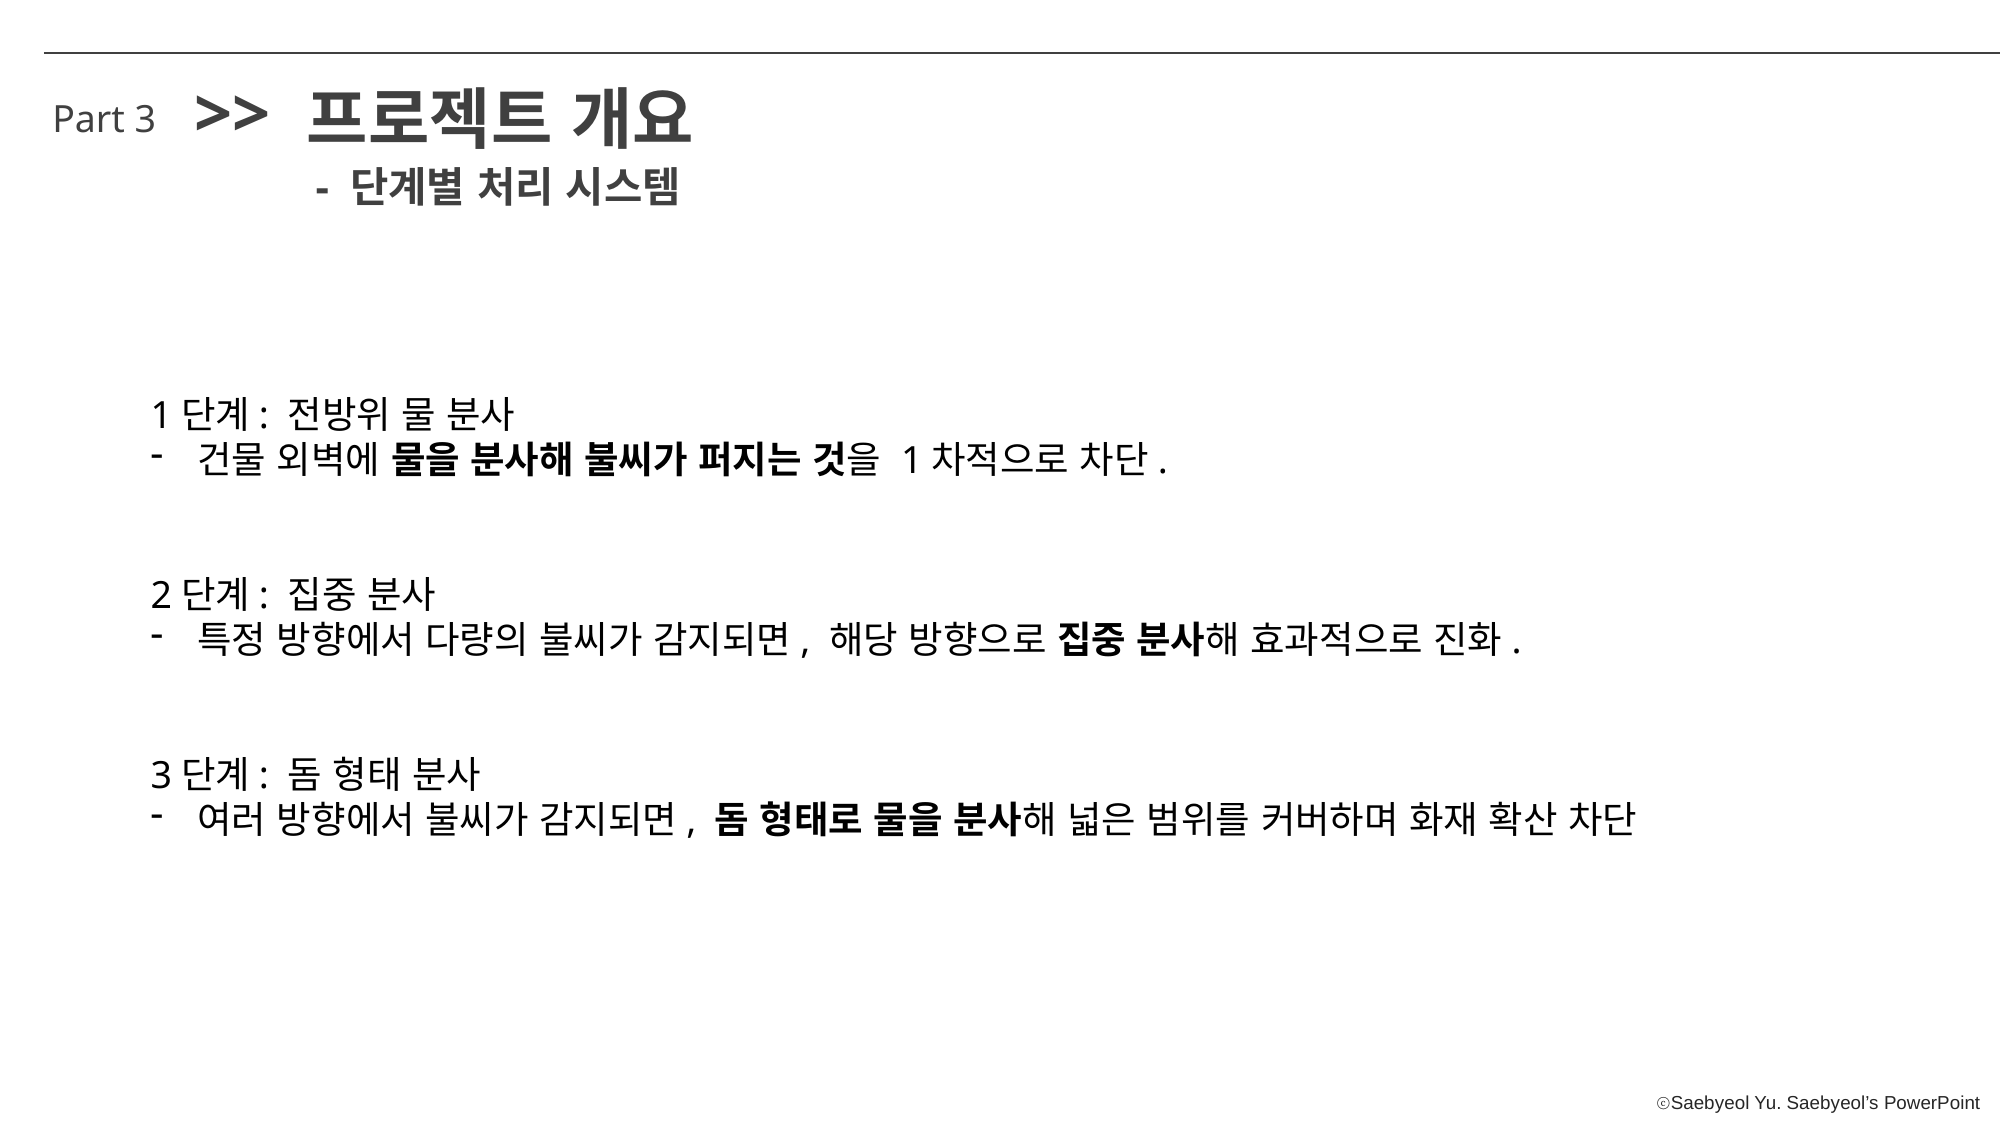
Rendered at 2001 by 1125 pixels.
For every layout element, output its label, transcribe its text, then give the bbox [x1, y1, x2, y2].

text_box >> [179, 63, 286, 159]
text_box Part 3 [37, 87, 171, 147]
text_box - 단계별 처리 시스템 [300, 153, 1102, 219]
text_box 1단계: 전방위 물 분사 건물 외벽에 물을 분사해 불씨가 퍼지는 것을 1차적으로 차단. 2단계: 집중 분사 특정 방향에서 다량의 불씨가 감지되면, 해당 방향으로 집중 분사해 효과적으로 진화. 3단계: 돔 형태 분사 여러 방향에서 불씨가 감지되면, 돔 형태로 물을 분사해 넓은 범위를 커버하며 화재 확산 차단 [135, 383, 1950, 849]
text_box 프로젝트 개요 [291, 69, 866, 165]
